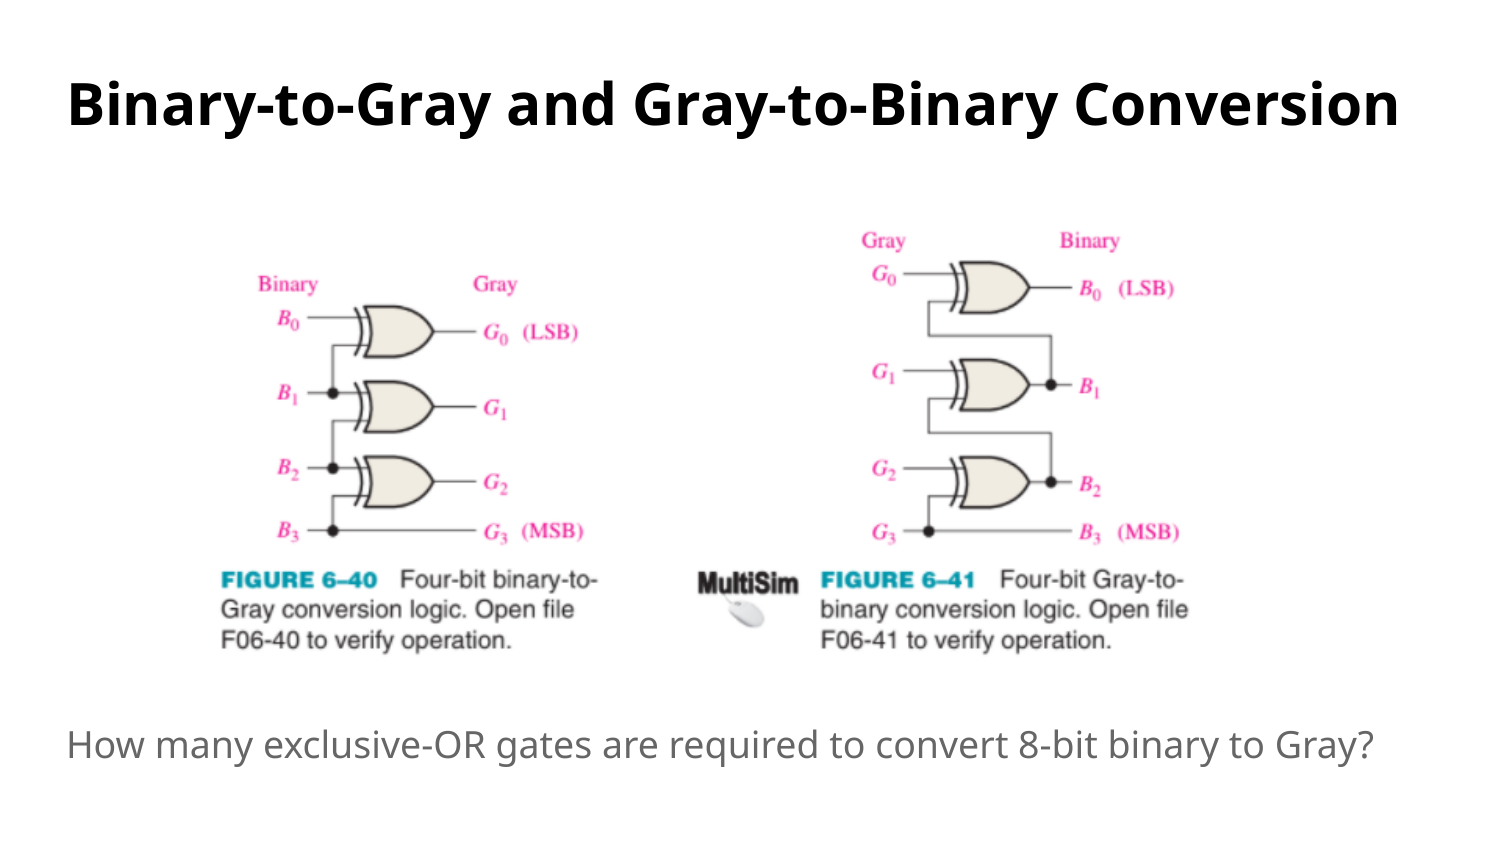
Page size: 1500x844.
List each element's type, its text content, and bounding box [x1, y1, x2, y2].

picture [208, 201, 1226, 663]
list How many exclusive-OR gates are required to convert 8-bit binary to Gray? [51, 201, 1449, 815]
title Binary-to-Gray and Gray-to-Binary Conversion [51, 48, 1449, 180]
